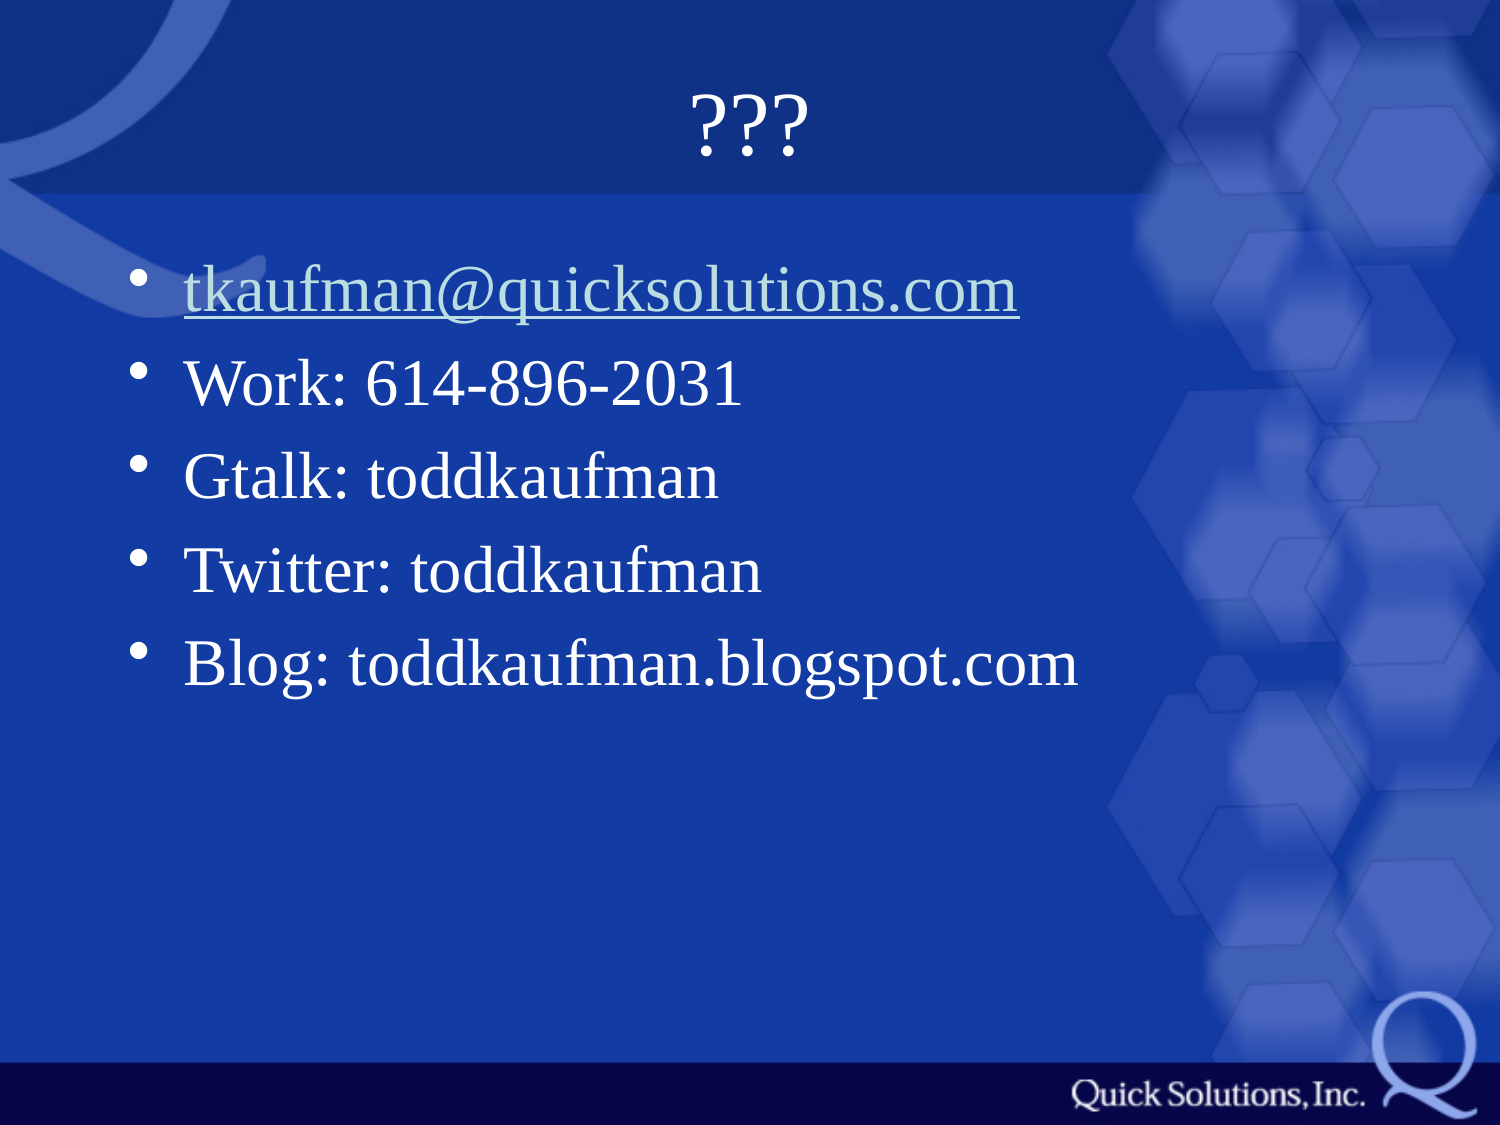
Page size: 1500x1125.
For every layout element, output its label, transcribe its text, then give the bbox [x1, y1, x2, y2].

list tkaufman@quicksolutions.com Work: 614-896-2031 Gtalk: toddkaufman Twitter: toddkaufman Blog: toddkaufman.blogspot.com [112, 237, 1388, 1001]
picture [0, 0, 1500, 1125]
title ??? [112, 49, 1388, 188]
